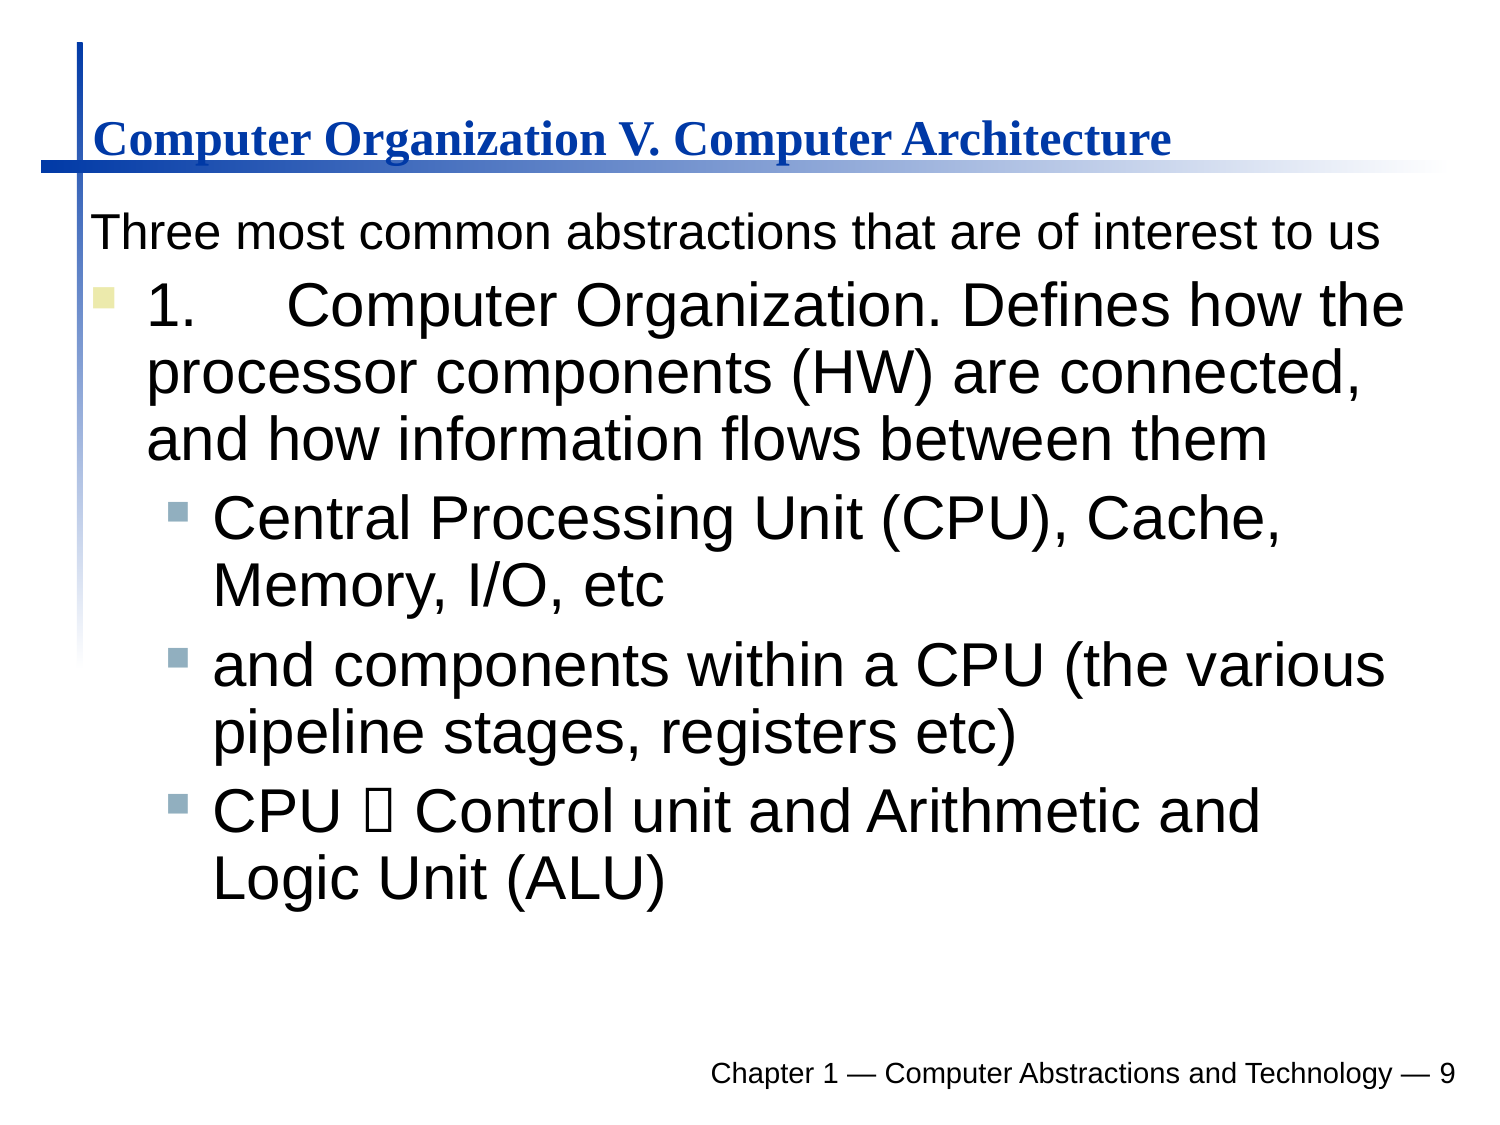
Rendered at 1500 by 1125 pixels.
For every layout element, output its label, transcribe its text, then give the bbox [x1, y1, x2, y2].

title Computer Organization V. Computer Architecture [77, 53, 1353, 173]
list Three most common abstractions that are of interest to us 1. Computer Organization. Defines how the processor components (HW) are connected, and how information flows between them Central Processing Unit (CPU), Cache, Memory, I/O, etc and components within a CPU (the various pipeline stages, registers etc) CPU  Control unit and Arithmetic and Logic Unit (ALU) [75, 198, 1425, 937]
